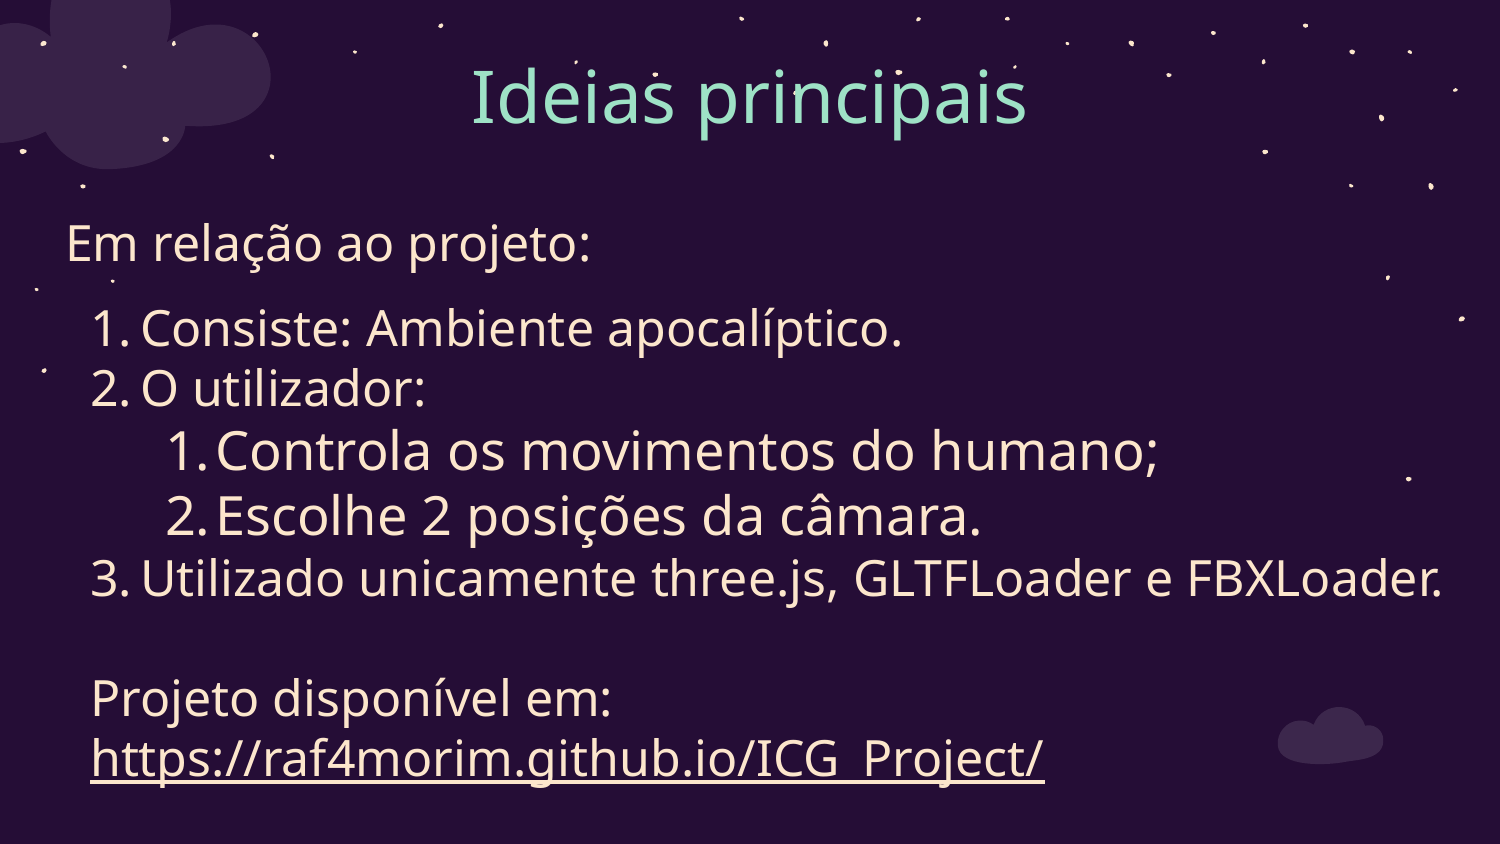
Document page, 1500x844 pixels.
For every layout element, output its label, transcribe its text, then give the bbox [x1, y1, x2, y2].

title Ideias principais [120, 47, 1380, 142]
list Em relação ao projeto: Consiste: Ambiente apocalíptico. O utilizador: Controla os movimentos do humano; Escolhe 2 posições da câmara. Utilizado unicamente three.js, GLTFLoader e FBXLoader. Projeto disponível em: https://raf4morim.github.io/ICG_Project/ [50, 184, 1463, 822]
